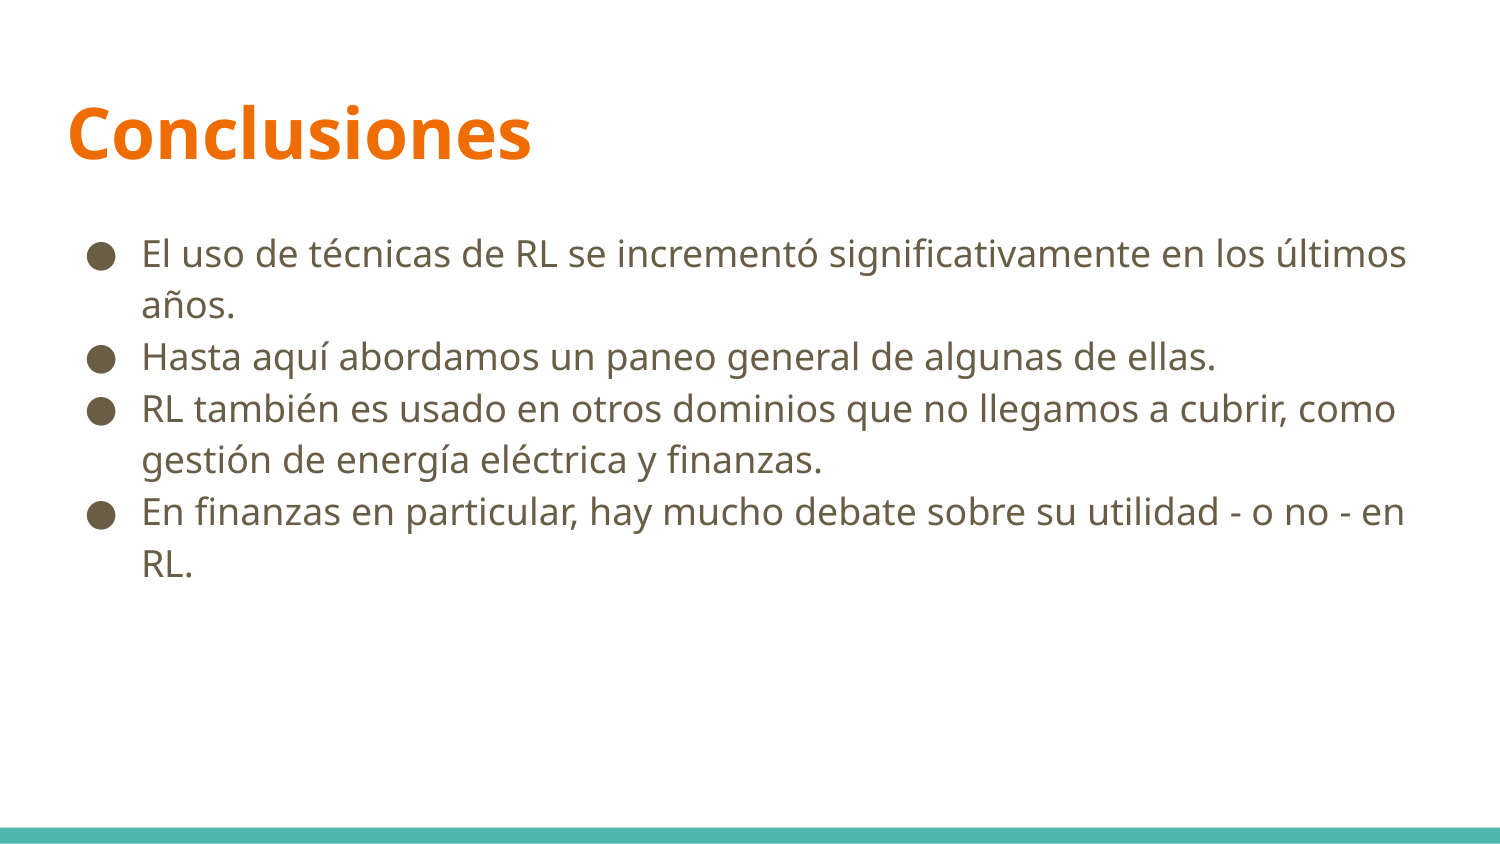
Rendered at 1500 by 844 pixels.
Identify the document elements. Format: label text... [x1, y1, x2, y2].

title Conclusiones [51, 72, 1449, 189]
list El uso de técnicas de RL se incrementó significativamente en los últimos años. Hasta aquí abordamos un paneo general de algunas de ellas. RL también es usado en otros dominios que no llegamos a cubrir, como gestión de energía eléctrica y finanzas. En finanzas en particular, hay mucho debate sobre su utilidad - o no - en RL. [51, 207, 1449, 750]
